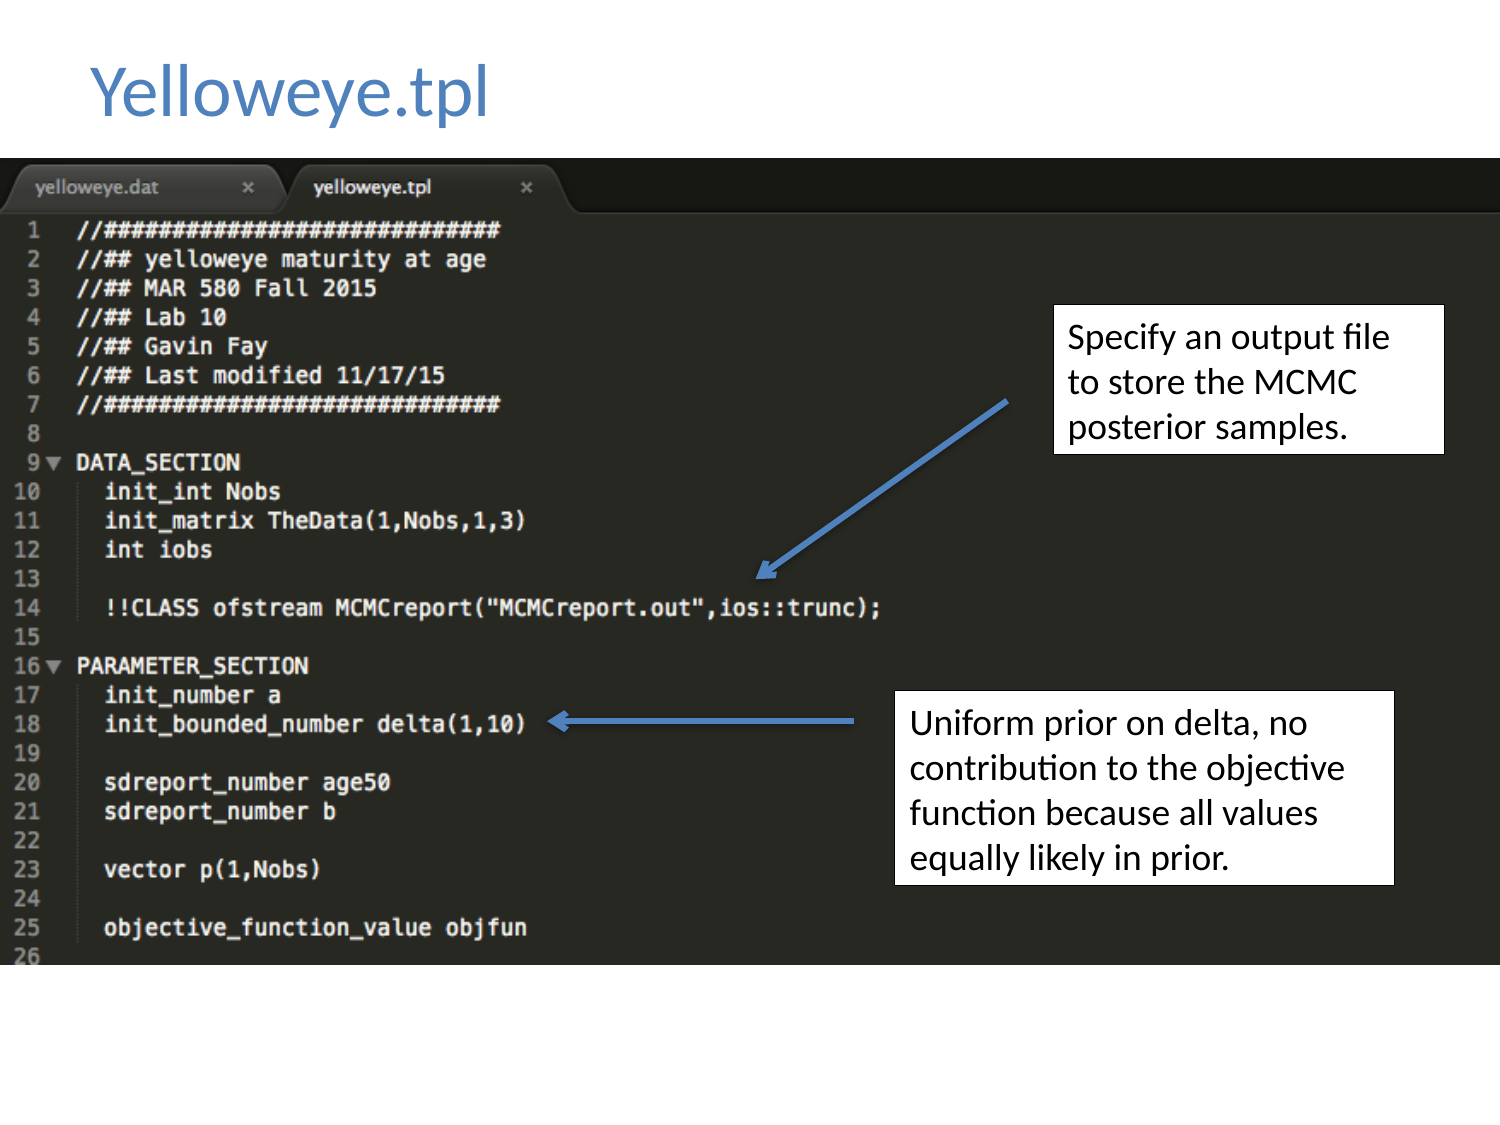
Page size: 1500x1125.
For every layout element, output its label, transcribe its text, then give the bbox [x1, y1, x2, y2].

title Yelloweye.tpl [75, 30, 1425, 144]
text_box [755, 400, 1008, 580]
picture [0, 158, 1500, 965]
